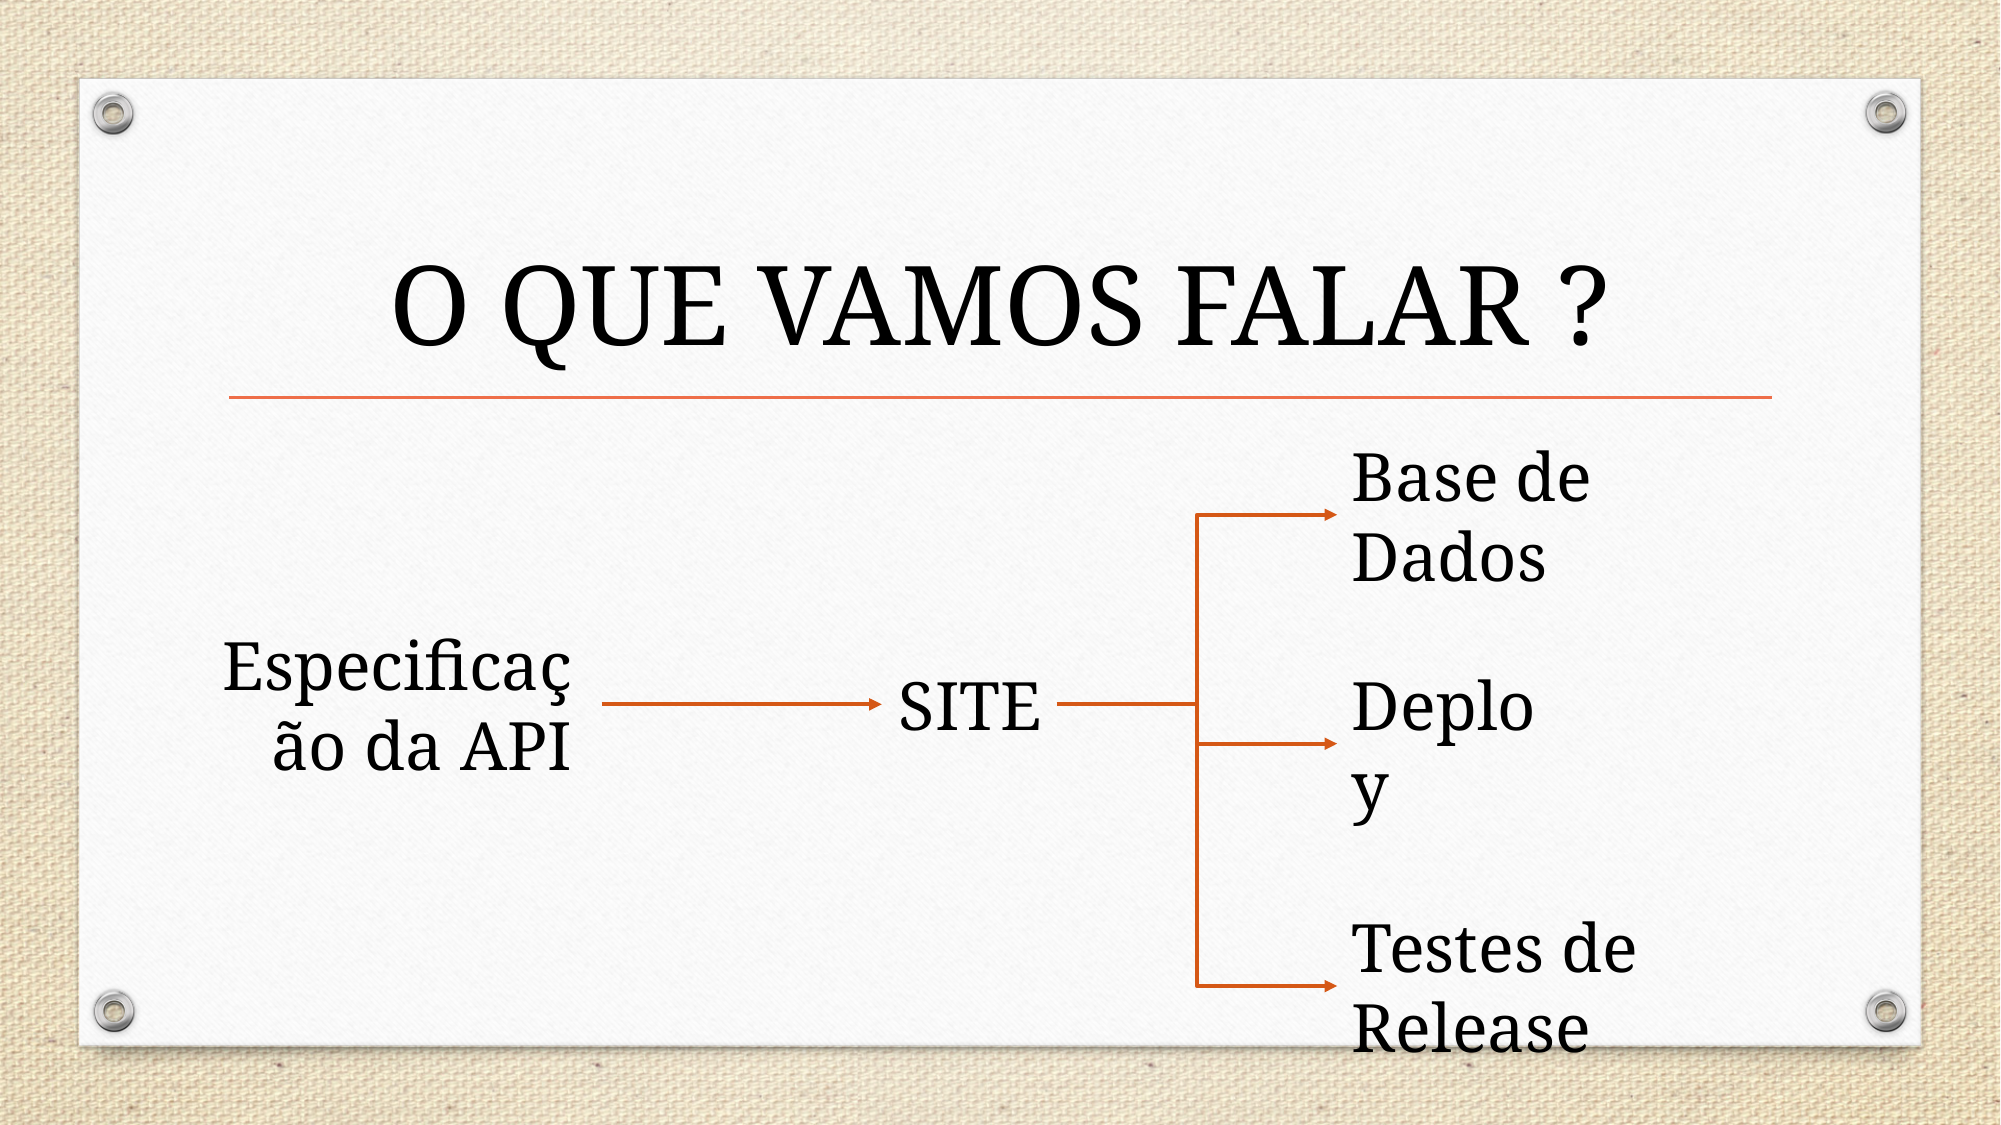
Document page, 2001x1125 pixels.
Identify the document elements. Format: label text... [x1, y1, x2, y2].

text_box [1056, 705, 1338, 947]
text_box Testes de Release [1337, 898, 1818, 1074]
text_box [1056, 475, 1338, 704]
title O QUE VAMOS FALAR ? [212, 161, 1788, 375]
picture [0, 0, 2001, 1125]
text_box SITE [881, 656, 1056, 752]
text_box Especificação da API [172, 615, 587, 791]
text_box Deploy [1338, 656, 1576, 831]
text_box Base de Dados [1337, 427, 1767, 603]
